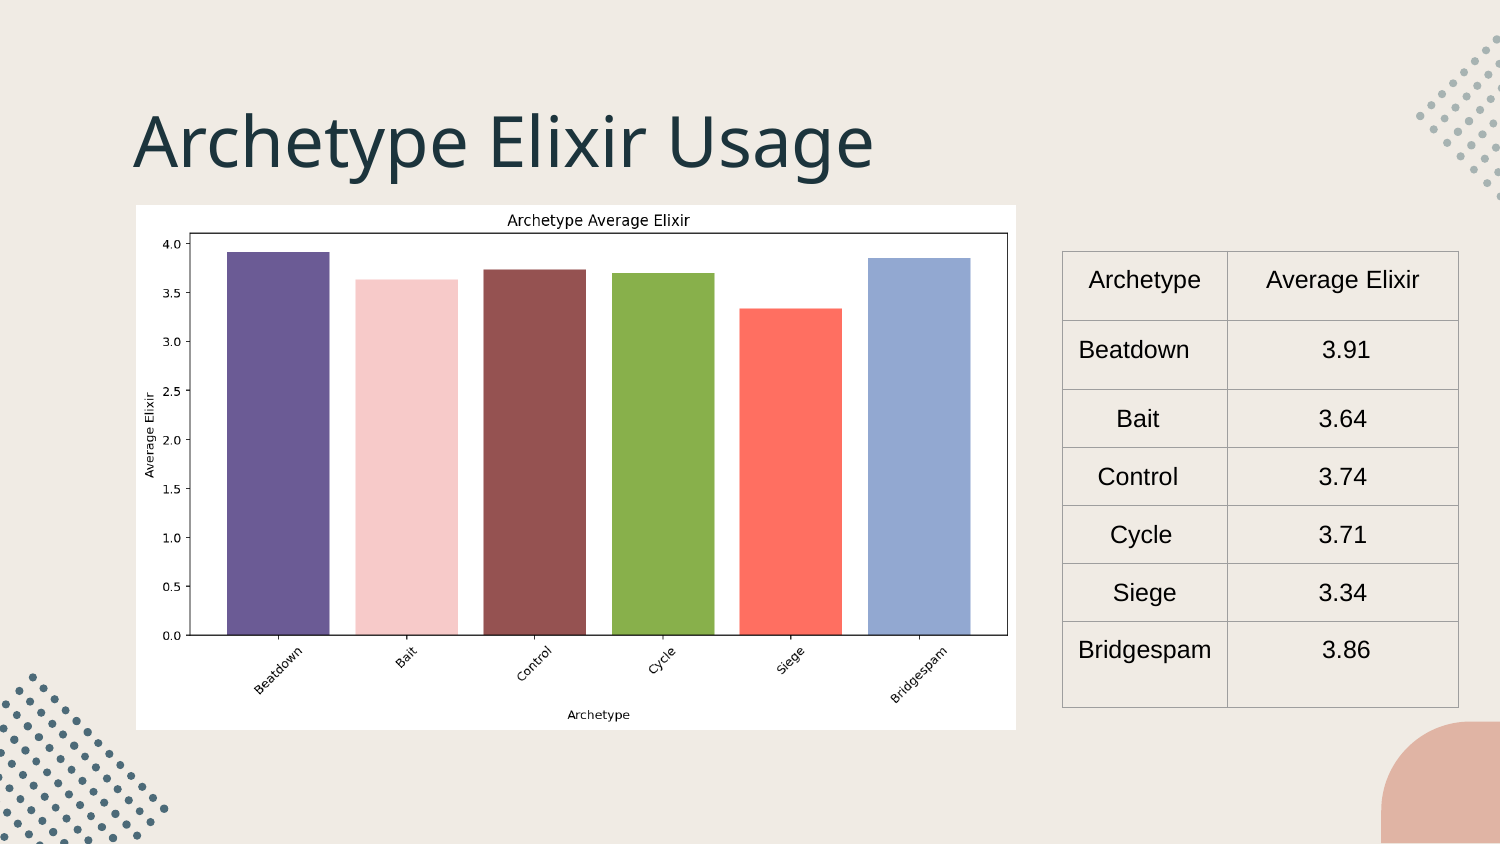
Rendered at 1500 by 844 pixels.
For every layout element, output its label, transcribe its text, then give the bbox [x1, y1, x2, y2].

table_cell 3.71 [1228, 506, 1458, 563]
picture [136, 205, 1016, 730]
table_cell 3.34 [1228, 564, 1458, 621]
table_cell 3.74 [1228, 448, 1458, 505]
table_cell Bait [1063, 390, 1227, 447]
table_cell 3.86 [1228, 622, 1458, 707]
table_cell Siege [1063, 564, 1227, 621]
table_cell Cycle [1063, 506, 1227, 563]
title Archetype Elixir Usage [118, 90, 1382, 196]
table_cell Control [1063, 448, 1227, 505]
table_cell 3.91 [1228, 321, 1458, 389]
table_cell 3.64 [1228, 390, 1458, 447]
table_cell Bridgespam [1063, 622, 1227, 707]
table_cell Beatdown [1063, 321, 1227, 389]
table_header Average Elixir [1228, 252, 1458, 320]
table_header Archetype [1063, 252, 1227, 320]
